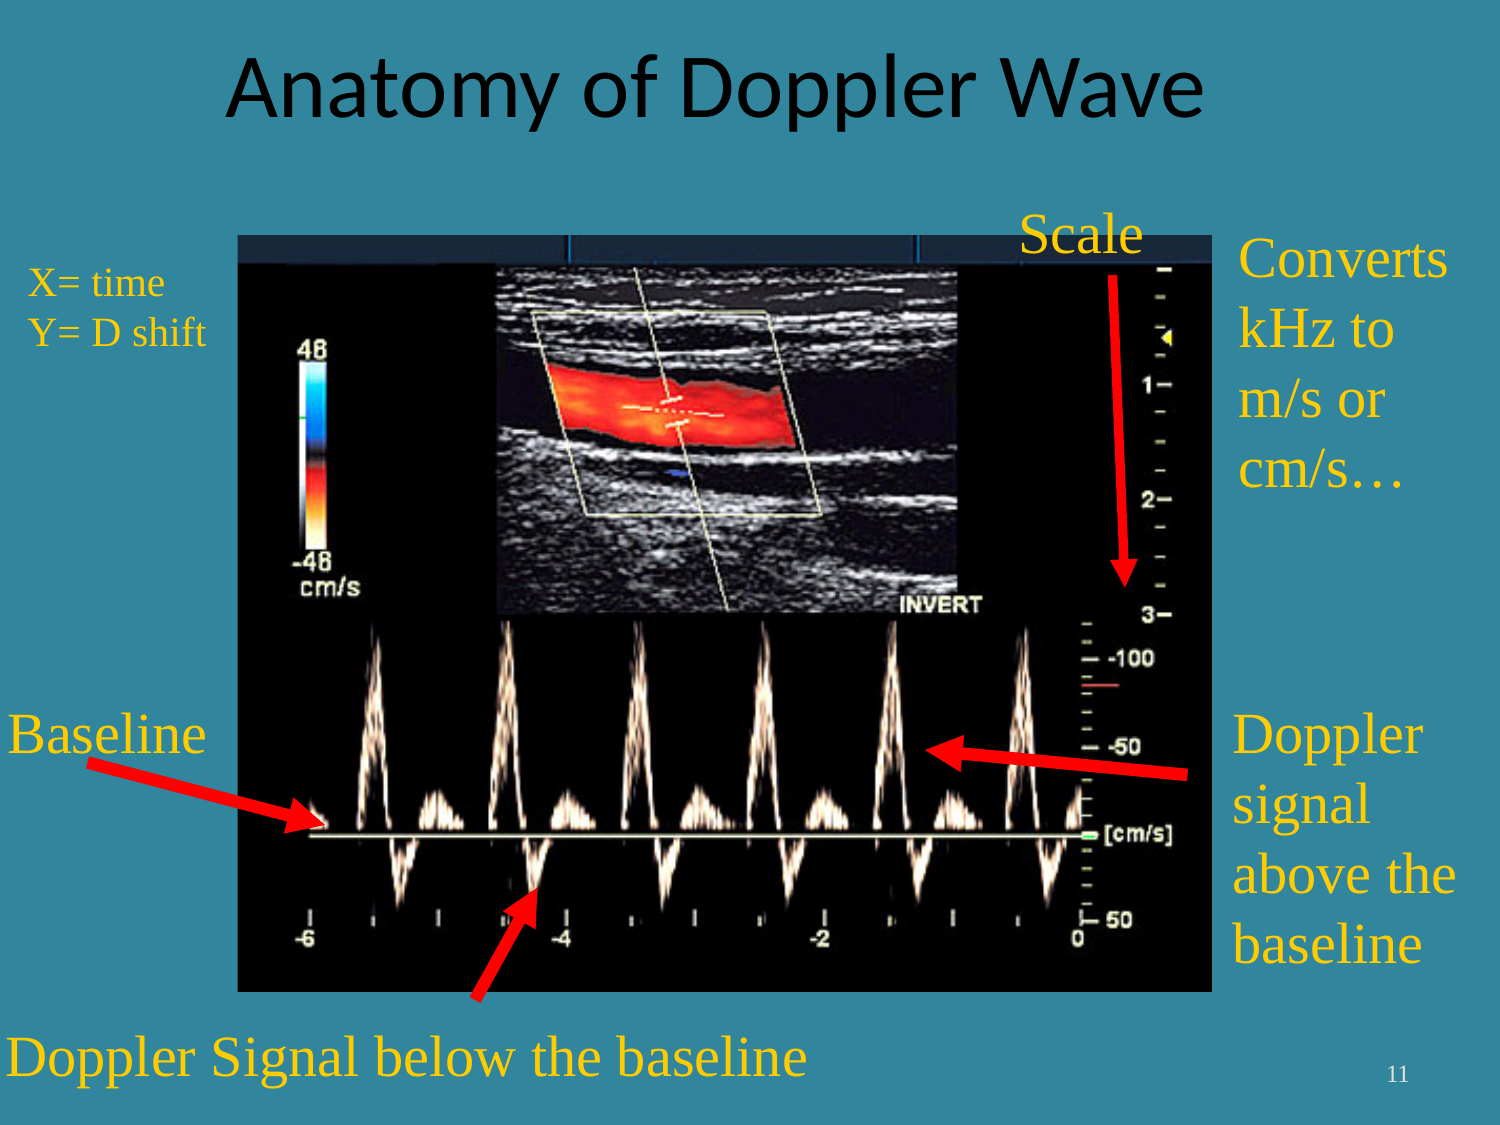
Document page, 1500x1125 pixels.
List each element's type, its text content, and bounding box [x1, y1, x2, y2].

text_box Baseline [0, 687, 223, 773]
text_box Scale [1003, 187, 1174, 233]
text_box X= time Y= D shift [12, 247, 232, 363]
text_box Doppler Signal below the baseline [0, 1010, 824, 1096]
text_box Converts kHz to m/s or cm/s… [1224, 211, 1475, 507]
picture [237, 234, 1212, 992]
footer [512, 1042, 988, 1103]
text_box Doppler signal above the baseline [1217, 687, 1481, 1053]
title Anatomy of Doppler Wave [41, 0, 1392, 175]
slide_number 11 [1074, 1042, 1425, 1103]
